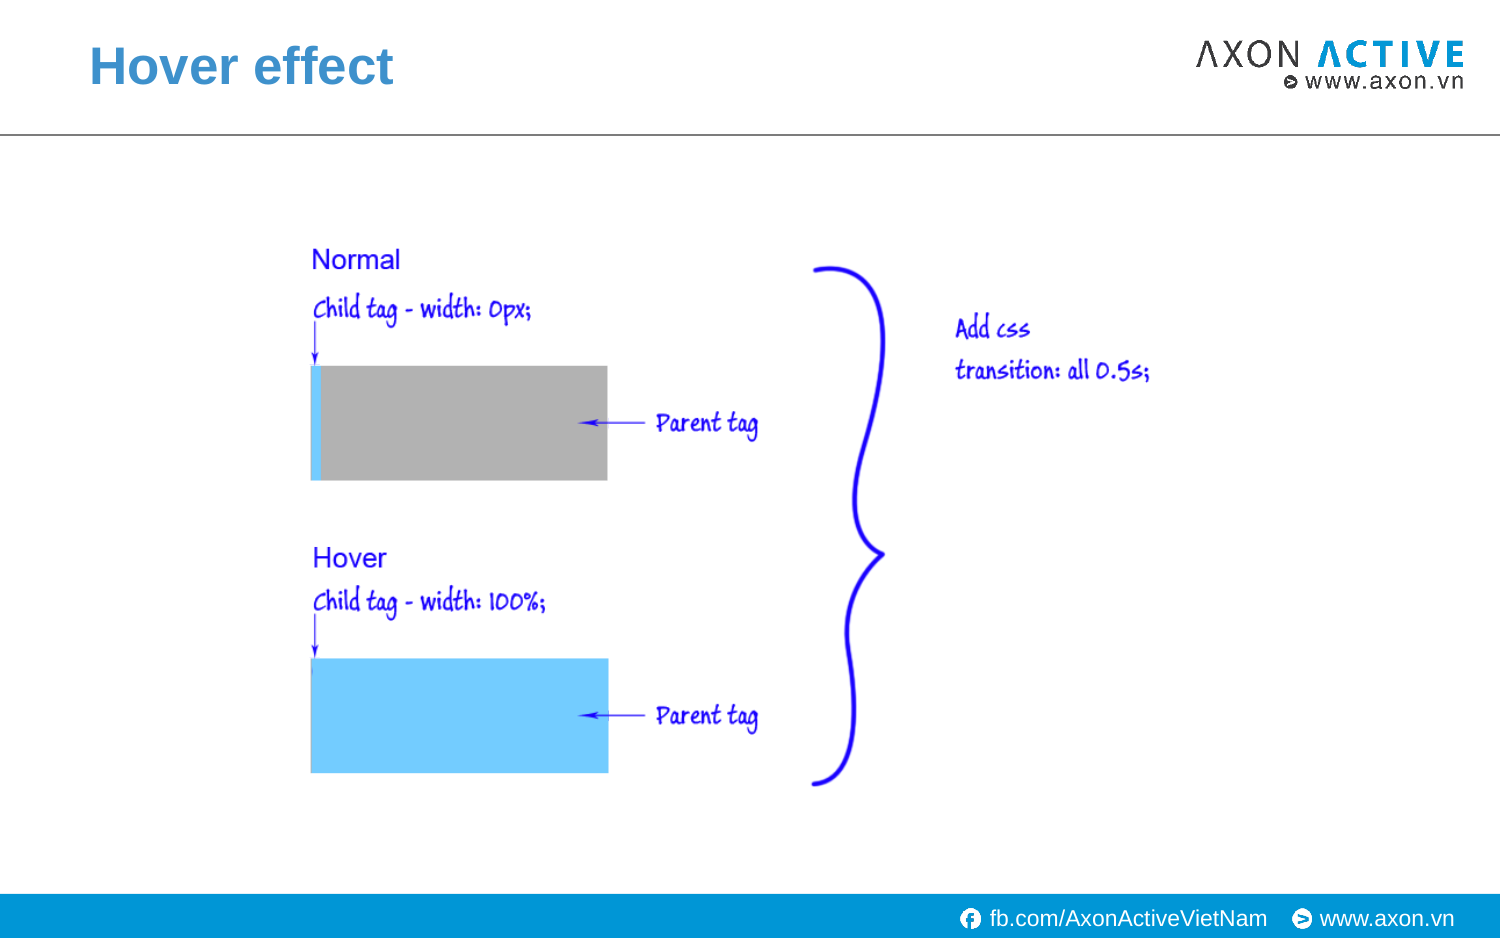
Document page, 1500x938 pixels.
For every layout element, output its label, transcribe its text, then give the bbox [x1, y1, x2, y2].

picture [1423, 40, 1432, 56]
title Hover effect [75, 24, 1163, 103]
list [205, 215, 1319, 843]
picture [1293, 909, 1311, 928]
picture [961, 909, 980, 928]
picture [1196, 40, 1463, 89]
